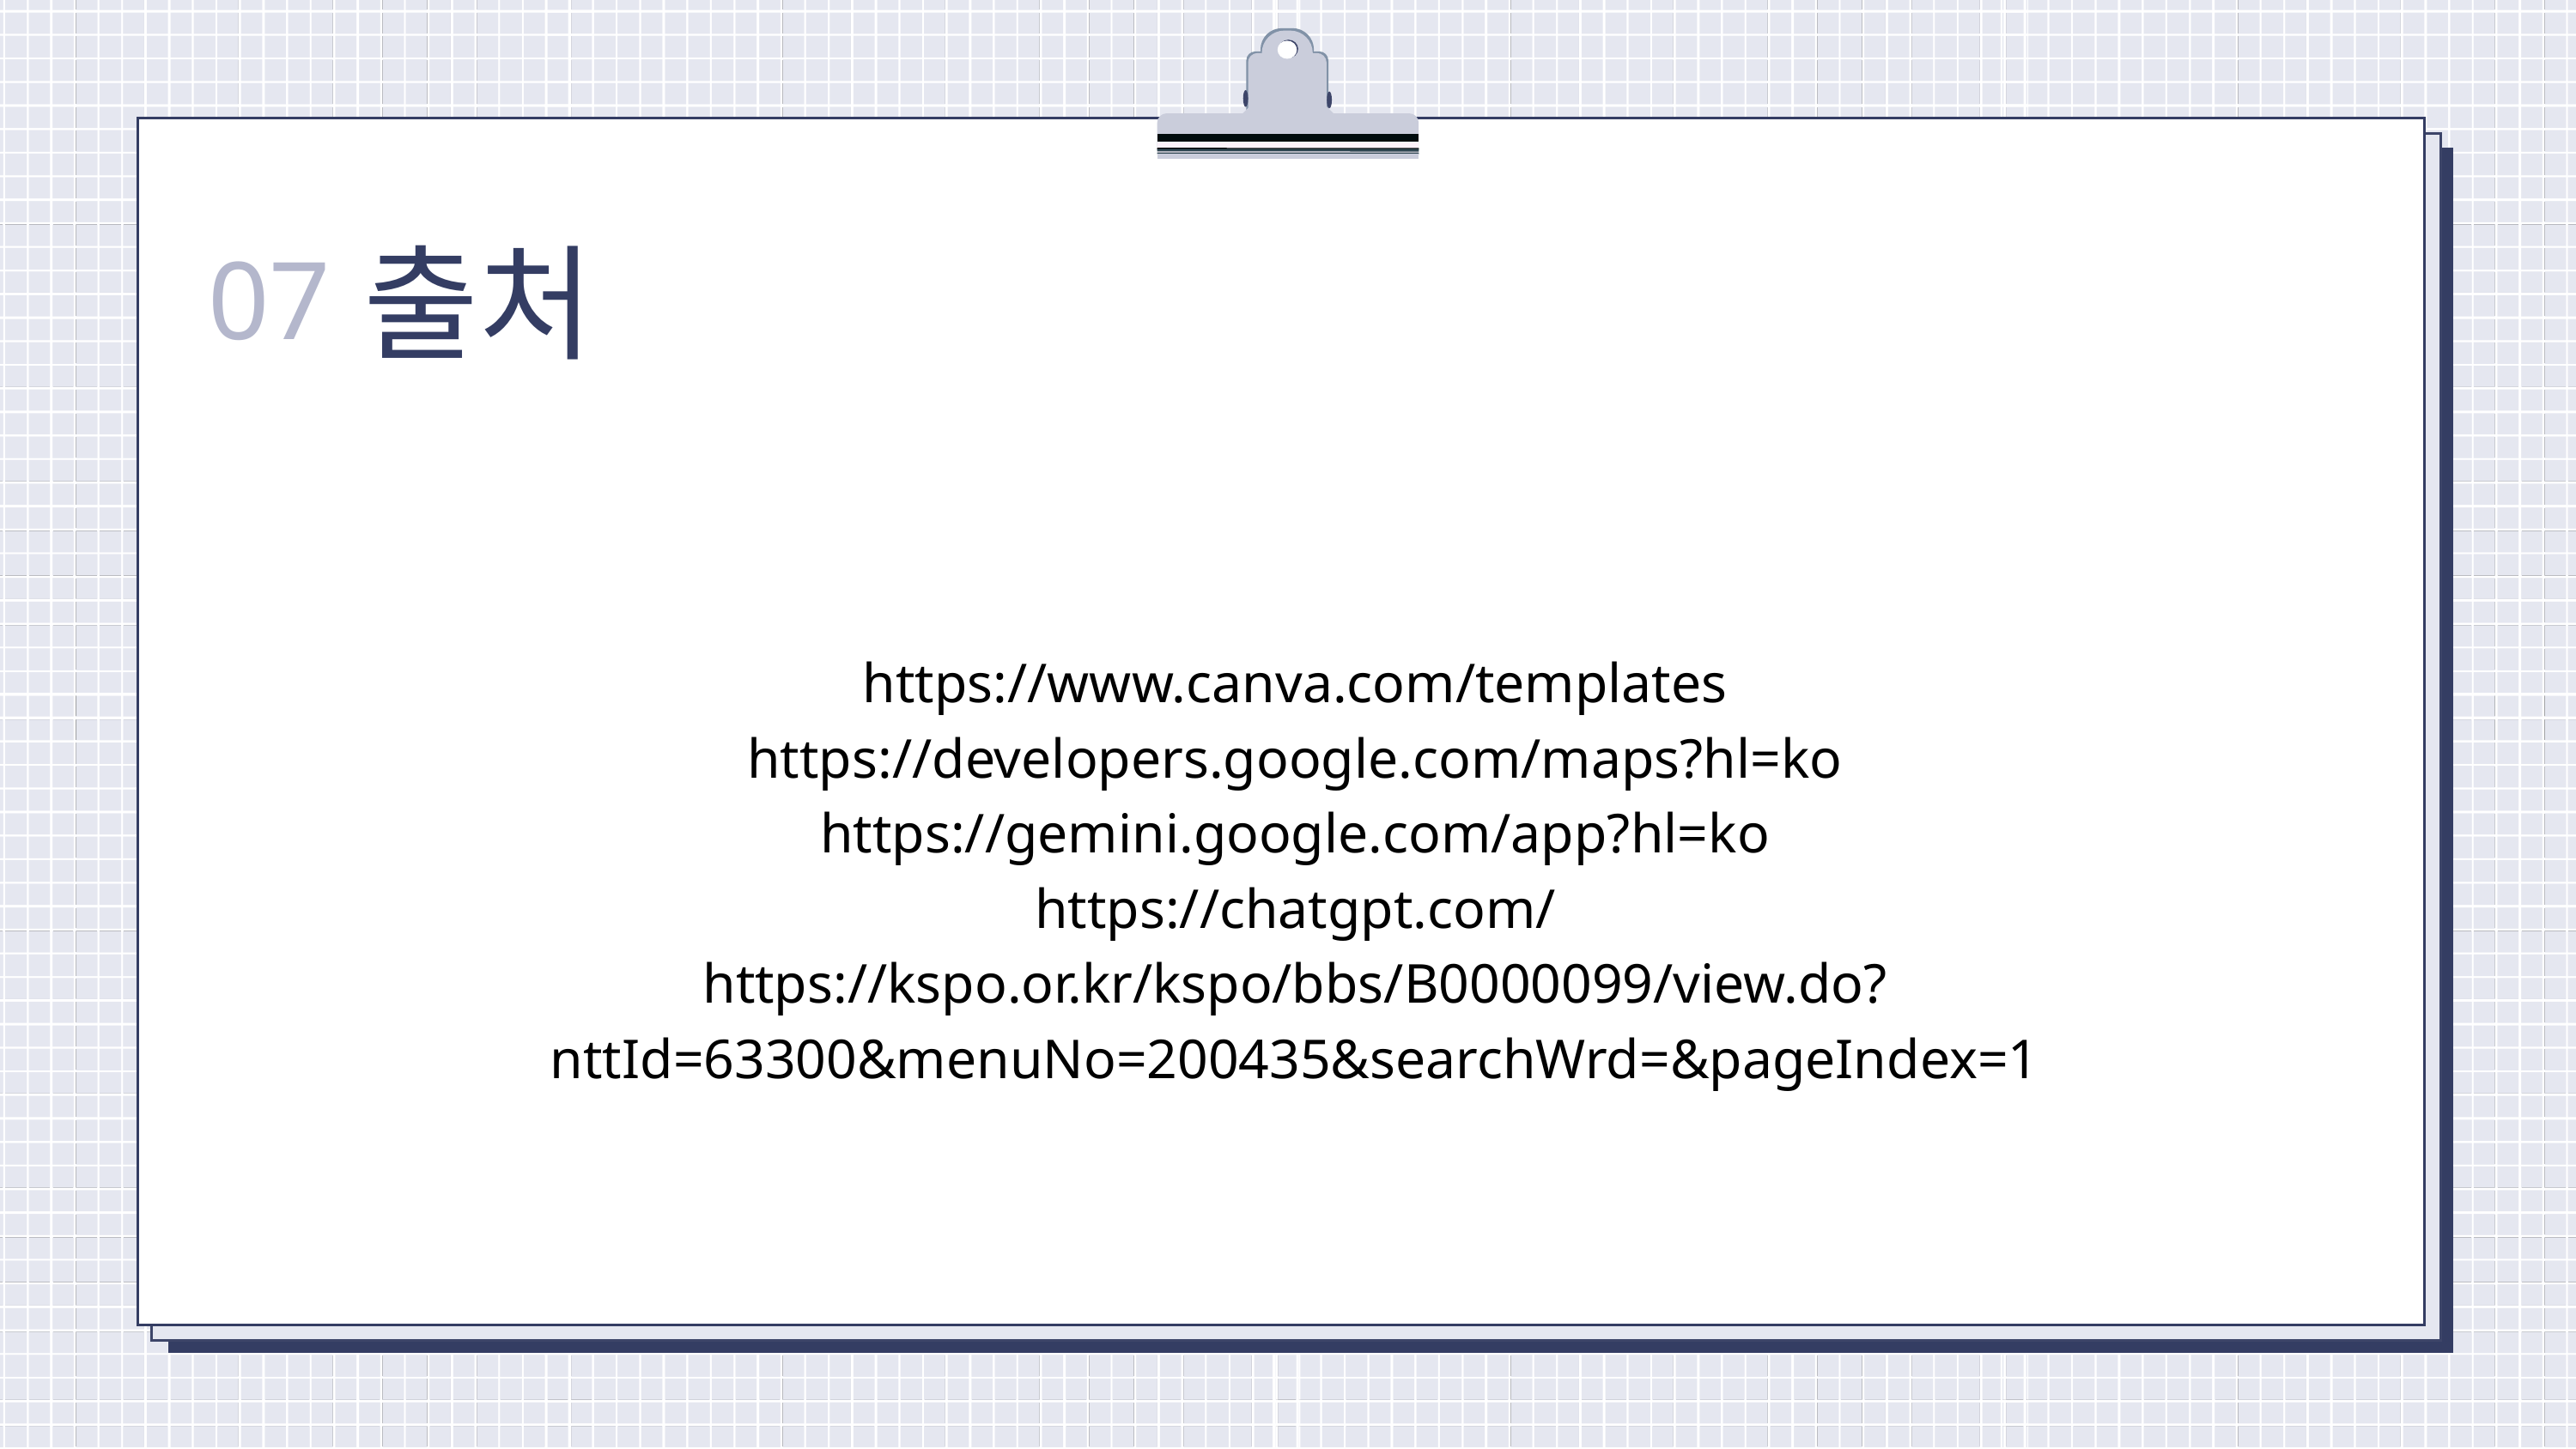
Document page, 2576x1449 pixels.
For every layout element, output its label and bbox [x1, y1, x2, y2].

text_box [137, 118, 2454, 1353]
text_box [0, 0, 2576, 1449]
text_box [1157, 27, 1419, 160]
